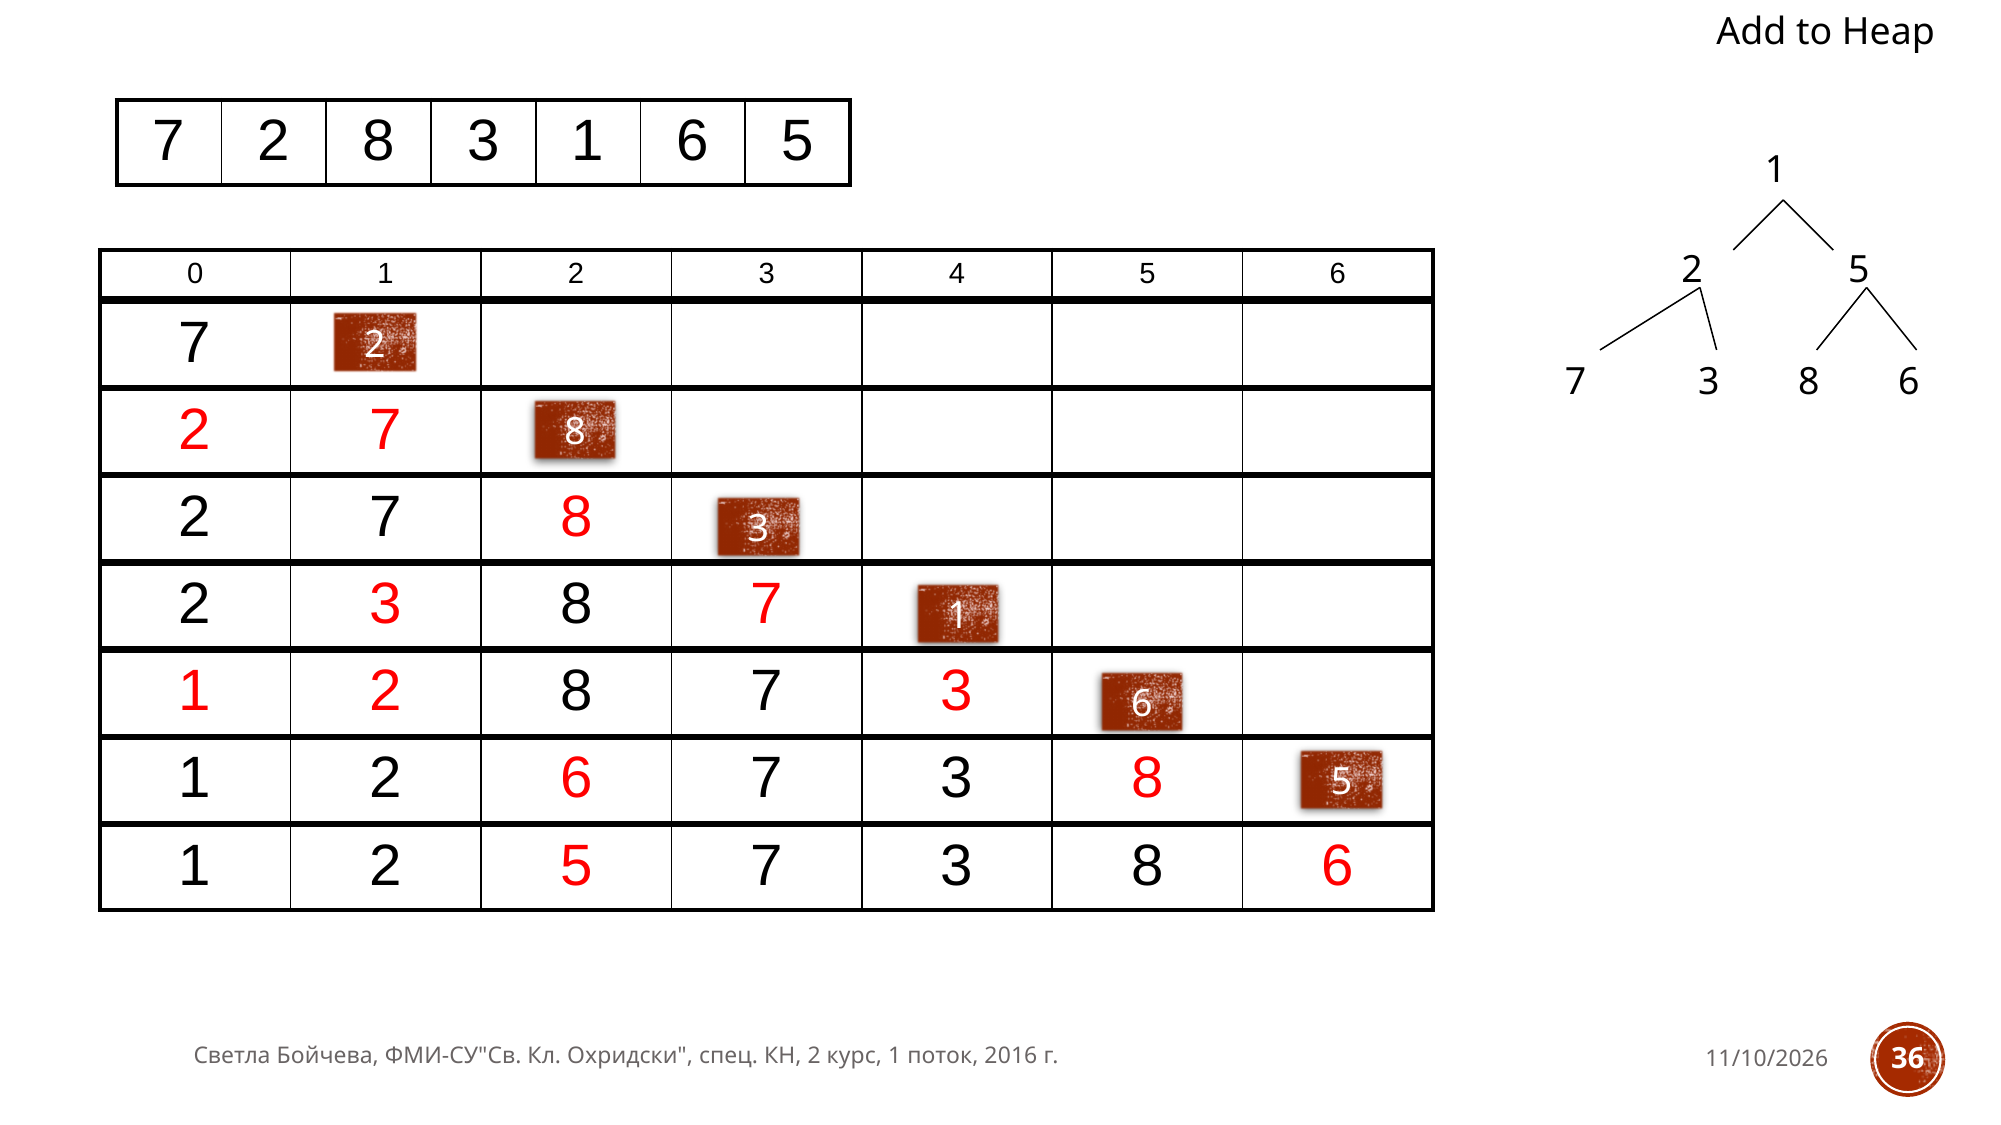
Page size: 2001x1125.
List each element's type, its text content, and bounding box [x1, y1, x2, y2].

table_header [1053, 391, 1242, 472]
table_header 6 [641, 102, 744, 183]
table_header [863, 304, 1051, 385]
table_header 1 [102, 827, 290, 908]
table_header 5 [482, 827, 671, 908]
text_box Add to Heap [1283, 0, 1950, 60]
table_header 4 [863, 252, 1051, 296]
table_header [672, 304, 861, 385]
table_header 3 [863, 827, 1051, 908]
table_header 7 [672, 653, 861, 734]
table_header [1243, 478, 1431, 559]
table_header [863, 478, 1051, 559]
table_header 6 [482, 740, 671, 821]
table_header [291, 304, 480, 385]
text_box 3 [720, 500, 798, 554]
table_header 3 [291, 566, 480, 646]
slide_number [1306, 1028, 1844, 1089]
table_header 3 [432, 102, 535, 183]
table_header 8 [1053, 827, 1242, 908]
table_header [1243, 653, 1431, 734]
table_header 8 [482, 478, 671, 559]
table_header 2 [291, 653, 480, 734]
table_header [863, 566, 1051, 646]
table_header [863, 391, 1051, 472]
table_header 2 [291, 827, 480, 908]
table_header 8 [1053, 740, 1242, 821]
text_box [1553, 140, 1965, 408]
table_header 0 [102, 252, 290, 296]
table_header [672, 478, 861, 559]
text_box 5 [1303, 753, 1381, 807]
table_header 3 [863, 653, 1051, 734]
table_header 1 [291, 252, 480, 296]
table_header [1243, 391, 1431, 472]
text_box 1 [920, 587, 998, 641]
table_header 7 [291, 391, 480, 472]
table_header [482, 304, 671, 385]
table_header 2 [102, 566, 290, 646]
table_header 1 [102, 740, 290, 821]
footer Светла Бойчева, ФМИ-СУ"Св. Кл. Охридски", спец. КН, 2 курс, 1 поток, 2016 г. [178, 1024, 1102, 1089]
table_header 6 [1243, 252, 1431, 296]
table_header 2 [222, 102, 325, 183]
table_header 1 [537, 102, 640, 183]
table_header 2 [102, 478, 290, 559]
table_header 2 [291, 740, 480, 821]
table_header [1243, 304, 1431, 385]
text_box 8 [536, 402, 614, 457]
table_header [1053, 304, 1242, 385]
text_box 2 [336, 315, 415, 370]
table_header 2 [102, 391, 290, 472]
text_box 6 [1103, 675, 1181, 729]
table_header 7 [672, 740, 861, 821]
table_header [1053, 478, 1242, 559]
table_header 8 [327, 102, 430, 183]
table_header 3 [863, 740, 1051, 821]
table_header 7 [119, 102, 221, 183]
slide_number 36 [1855, 1028, 1961, 1089]
table_header 6 [1243, 827, 1431, 908]
table_header 5 [746, 102, 848, 183]
table_header [1053, 566, 1242, 646]
table_header 3 [672, 252, 861, 296]
table_header 7 [102, 304, 290, 385]
table_header 2 [482, 252, 671, 296]
table_header 7 [291, 478, 480, 559]
table_header 1 [102, 653, 290, 734]
table_header [482, 391, 671, 472]
table_header 7 [672, 827, 861, 908]
table_header 8 [482, 653, 671, 734]
table_header 5 [1053, 252, 1242, 296]
table_header 8 [482, 566, 671, 646]
table_header [1053, 653, 1242, 734]
table_header 7 [672, 566, 861, 646]
table_header [1243, 740, 1431, 821]
table_header [672, 391, 861, 472]
table_header [1243, 566, 1431, 646]
